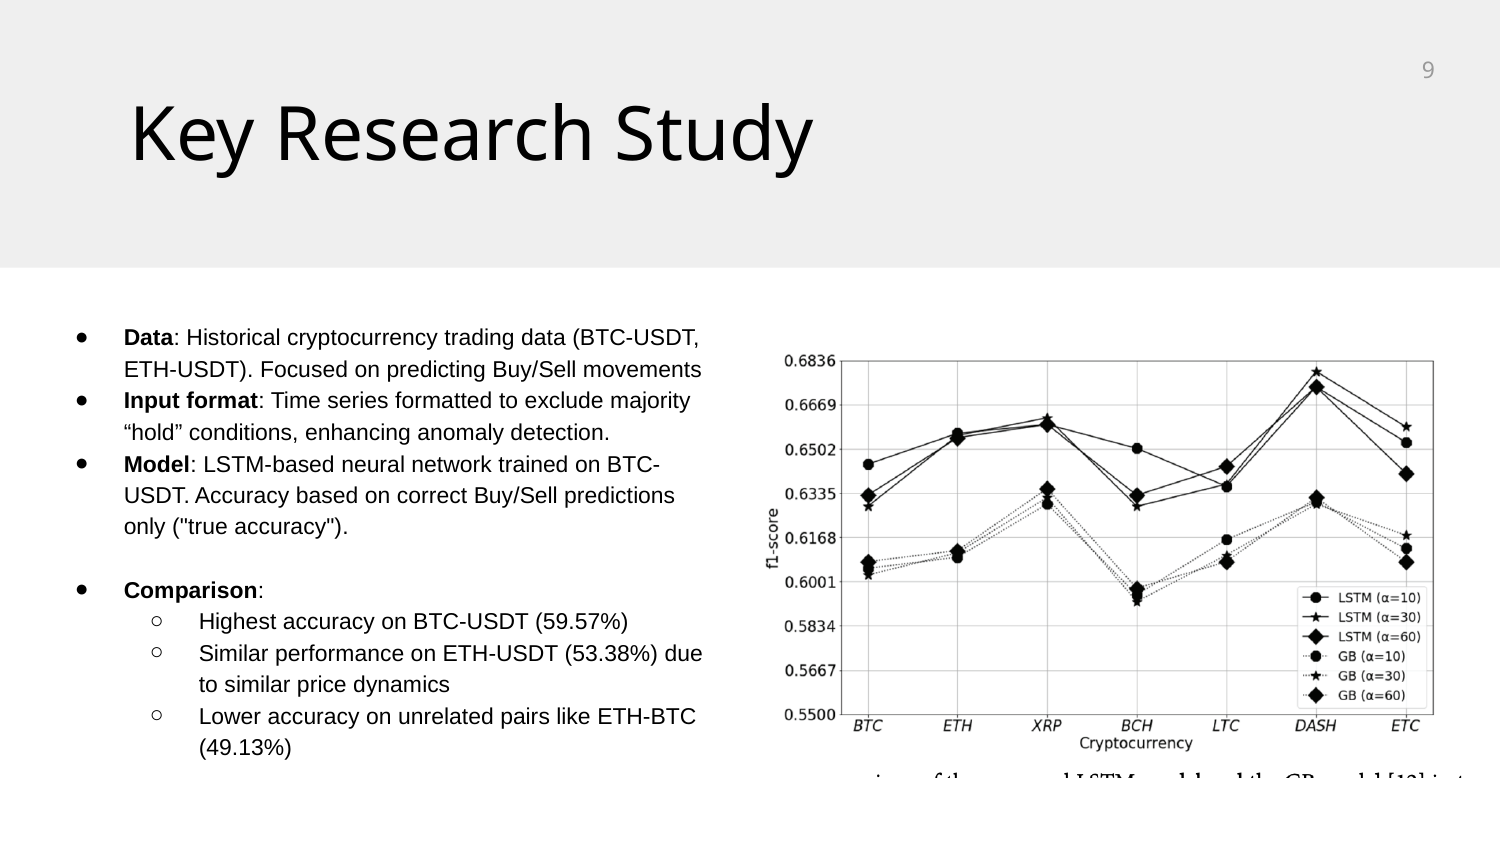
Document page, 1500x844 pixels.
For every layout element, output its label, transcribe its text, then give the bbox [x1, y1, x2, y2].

text_box [651, 290, 1468, 825]
text_box Data: Historical cryptocurrency trading data (BTC-USDT, ETH-USDT). Focused on predicting Buy/Sell movements Input format: Time series formatted to exclude majority “hold” conditions, enhancing anomaly detection. Model: LSTM-based neural network trained on BTC-USDT. Accuracy based on correct Buy/Sell predictions only ("true accuracy"). Comparison: Highest accuracy on BTC-USDT (59.57%) Similar performance on ETH-USDT (53.38%) due to similar price dynamics Lower accuracy on unrelated pairs like ETH-BTC (49.13%) [33, 303, 736, 776]
picture [749, 313, 1463, 778]
subtitle Key Research Study [129, 85, 947, 268]
slide_number ‹#› [1392, 41, 1450, 71]
